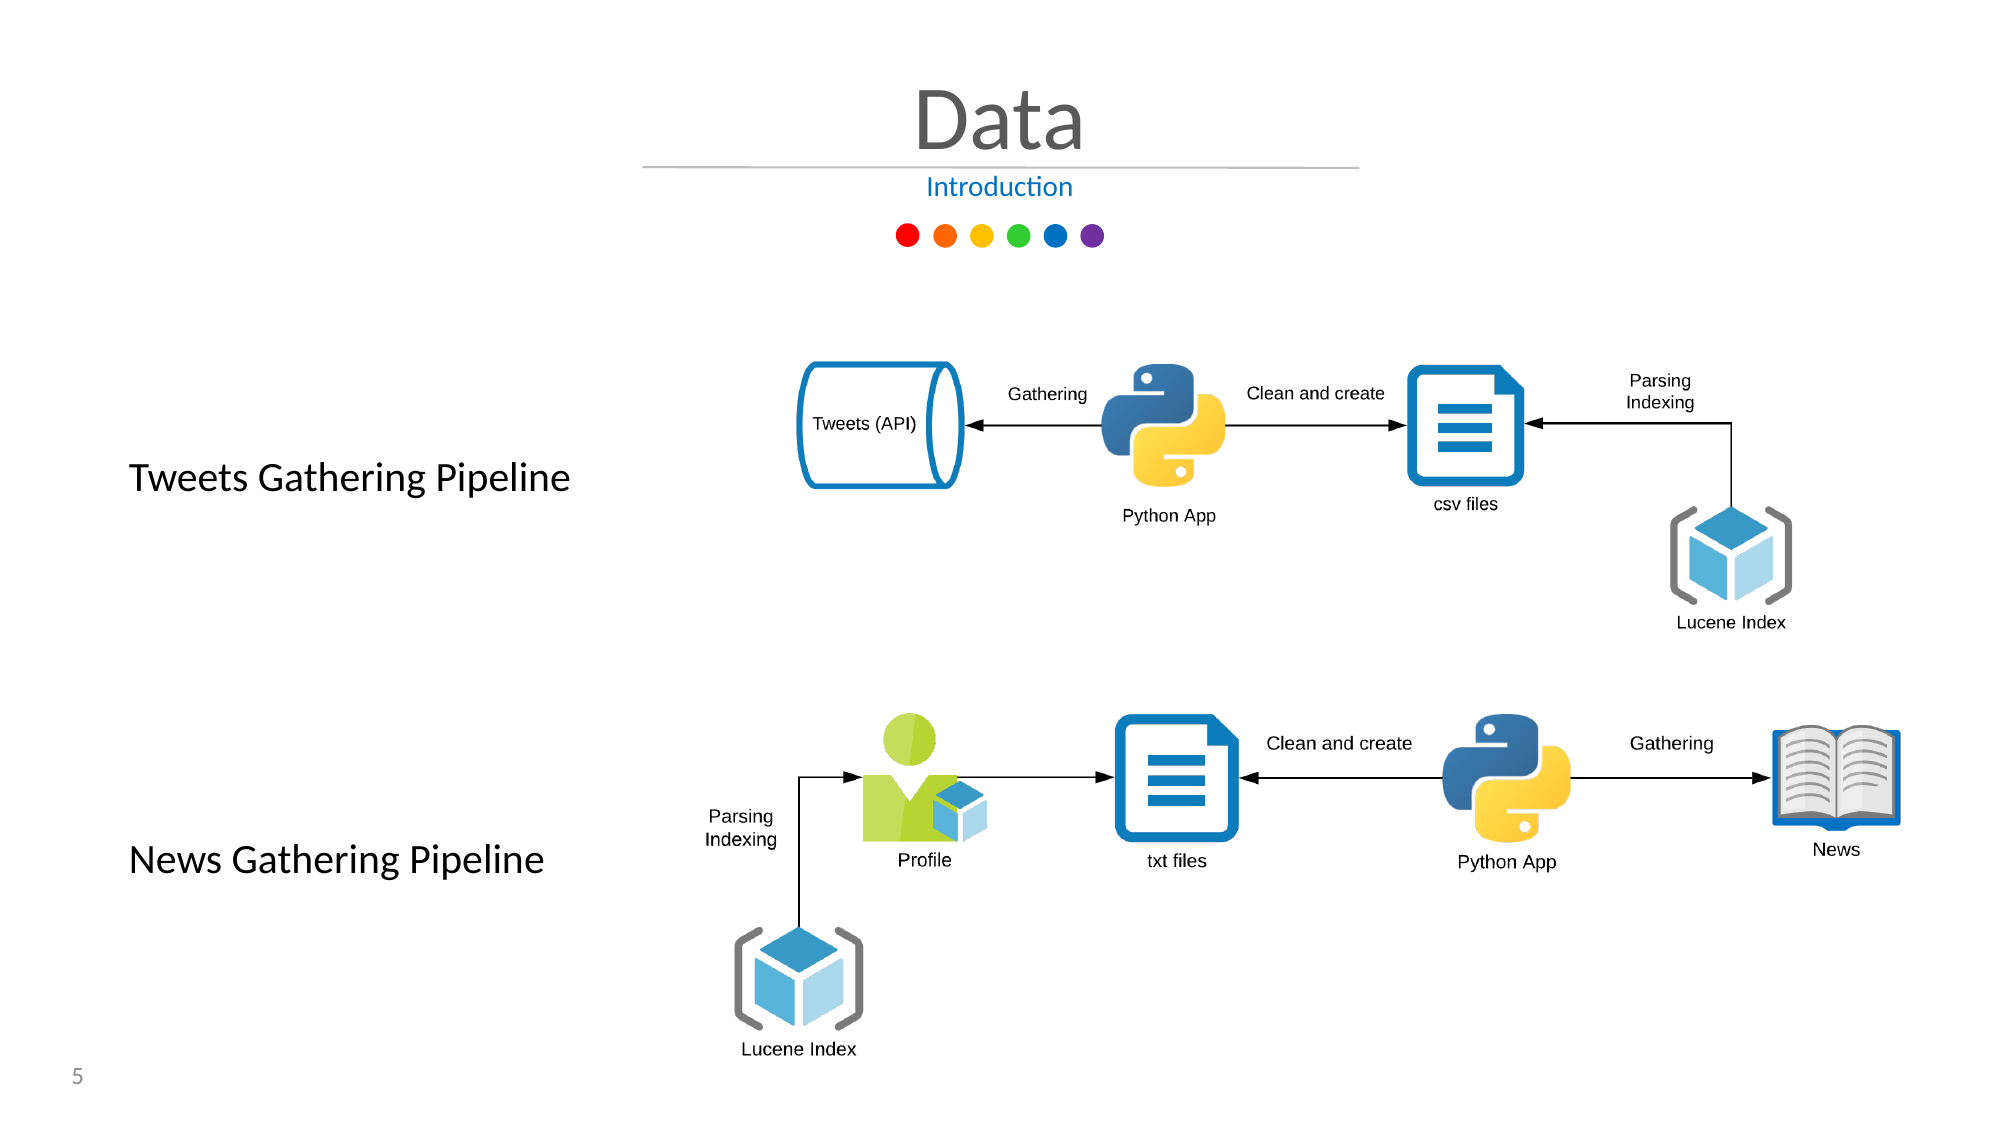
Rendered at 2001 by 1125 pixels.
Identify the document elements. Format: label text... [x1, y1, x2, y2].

picture [602, 323, 1975, 1105]
text_box News Gathering Pipeline [114, 799, 602, 890]
list Introduction [624, 164, 1376, 215]
text_box Tweets Gathering Pipeline [114, 416, 596, 507]
title Data [137, 54, 1863, 178]
slide_number 5 [56, 1044, 507, 1105]
